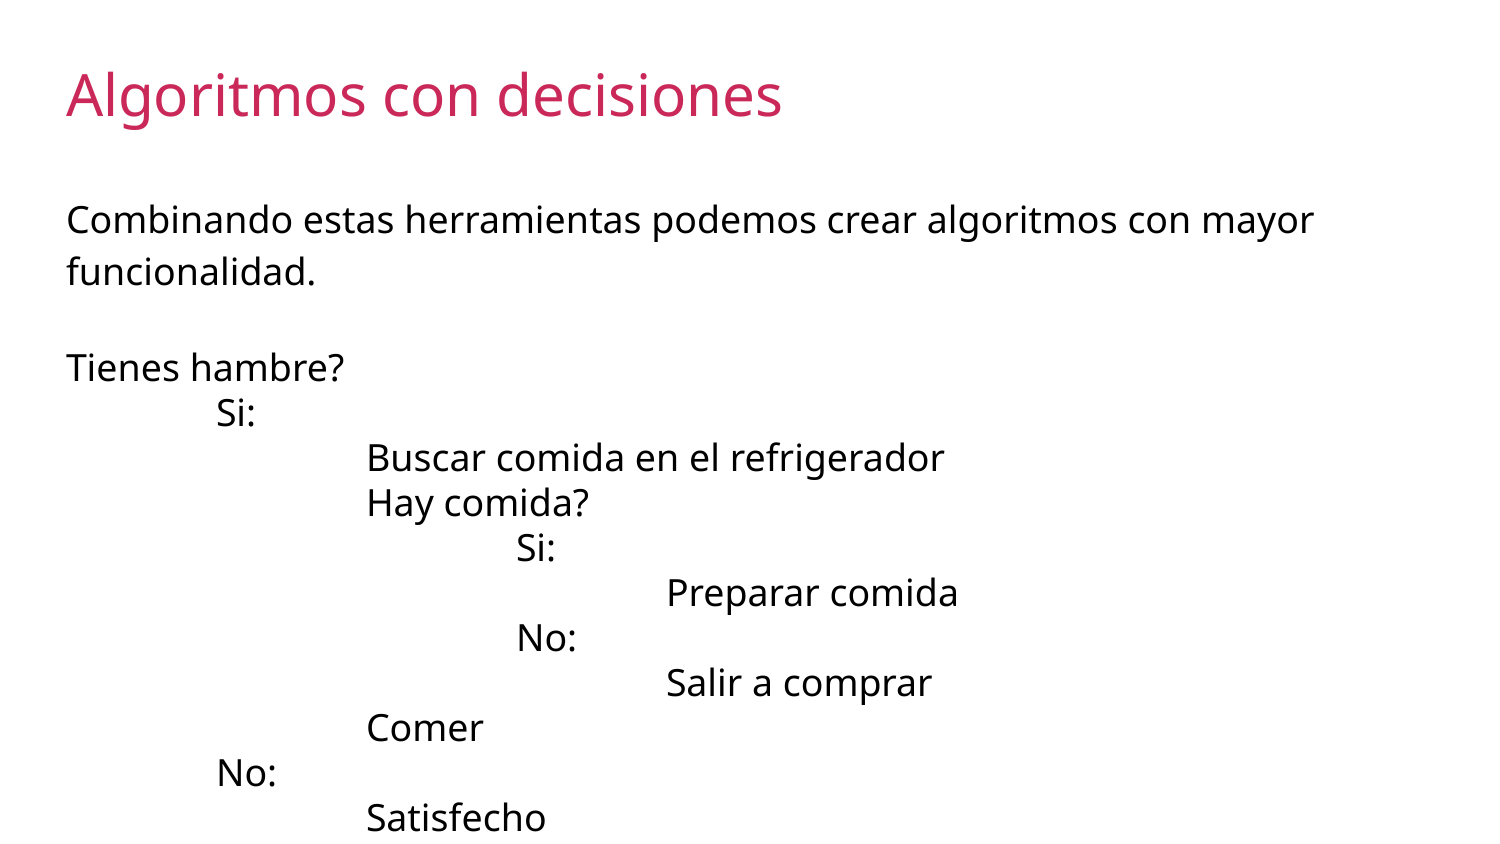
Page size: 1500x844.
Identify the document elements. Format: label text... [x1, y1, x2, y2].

title Algoritmos con decisiones [51, 43, 1449, 138]
list Combinando estas herramientas podemos crear algoritmos con mayor funcionalidad. Tienes hambre? Si: Buscar comida en el refrigerador Hay comida? Si: Preparar comida No: Salir a comprar Comer No: Satisfecho [51, 174, 1449, 812]
